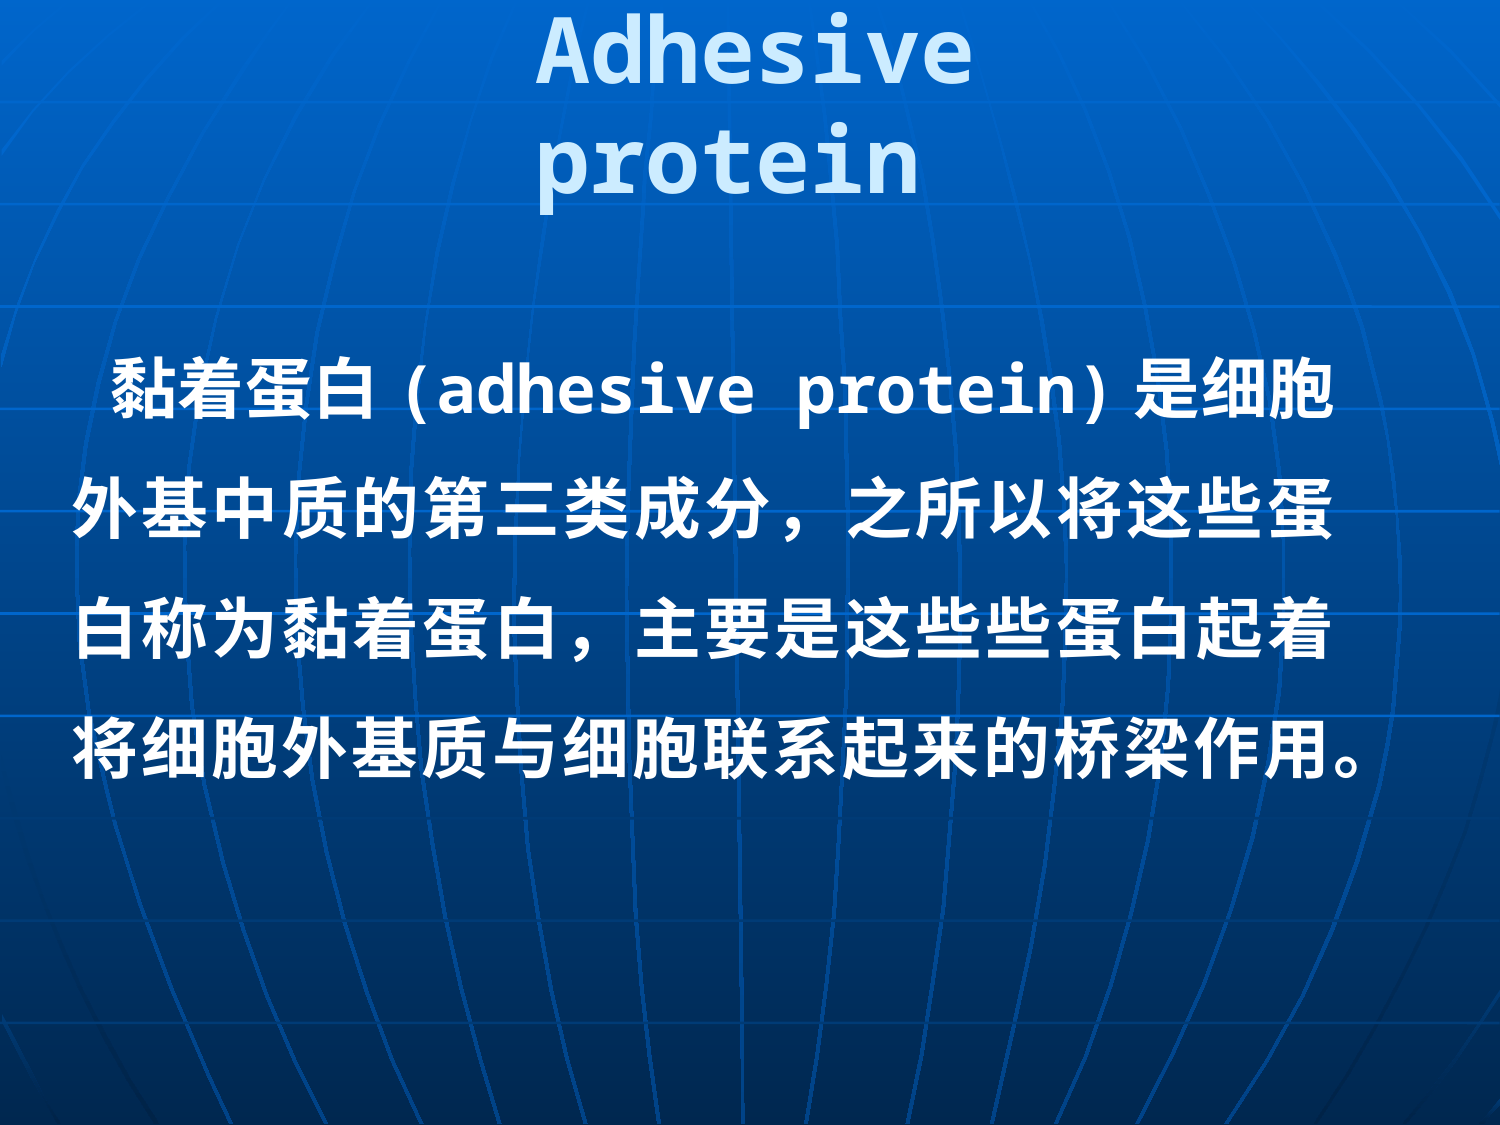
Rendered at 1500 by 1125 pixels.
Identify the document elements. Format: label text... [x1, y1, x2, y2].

title Adhesive protein [379, 45, 1187, 159]
list 黏着蛋白(adhesive protein)是细胞外基中质的第三类成分，之所以将这些蛋白称为黏着蛋白，主要是这些些蛋白起着将细胞外基质与细胞联系起来的桥梁作用。 [0, 299, 1351, 1125]
